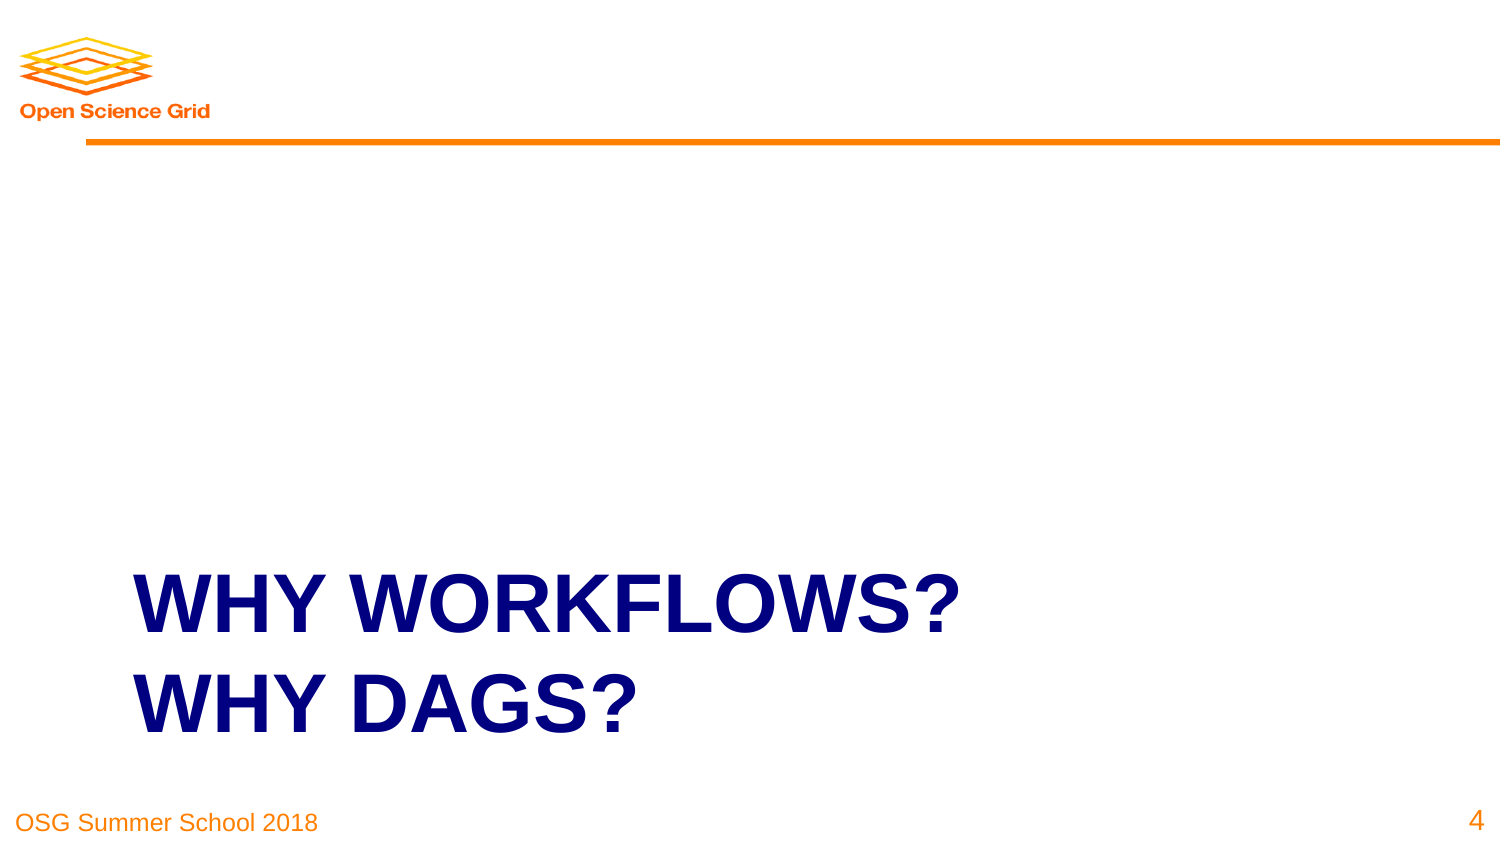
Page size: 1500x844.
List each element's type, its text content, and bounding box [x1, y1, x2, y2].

slide_number 4 [1430, 787, 1500, 844]
title Why Workflows? Why DAGs? [118, 542, 1394, 710]
picture [0, 20, 229, 134]
